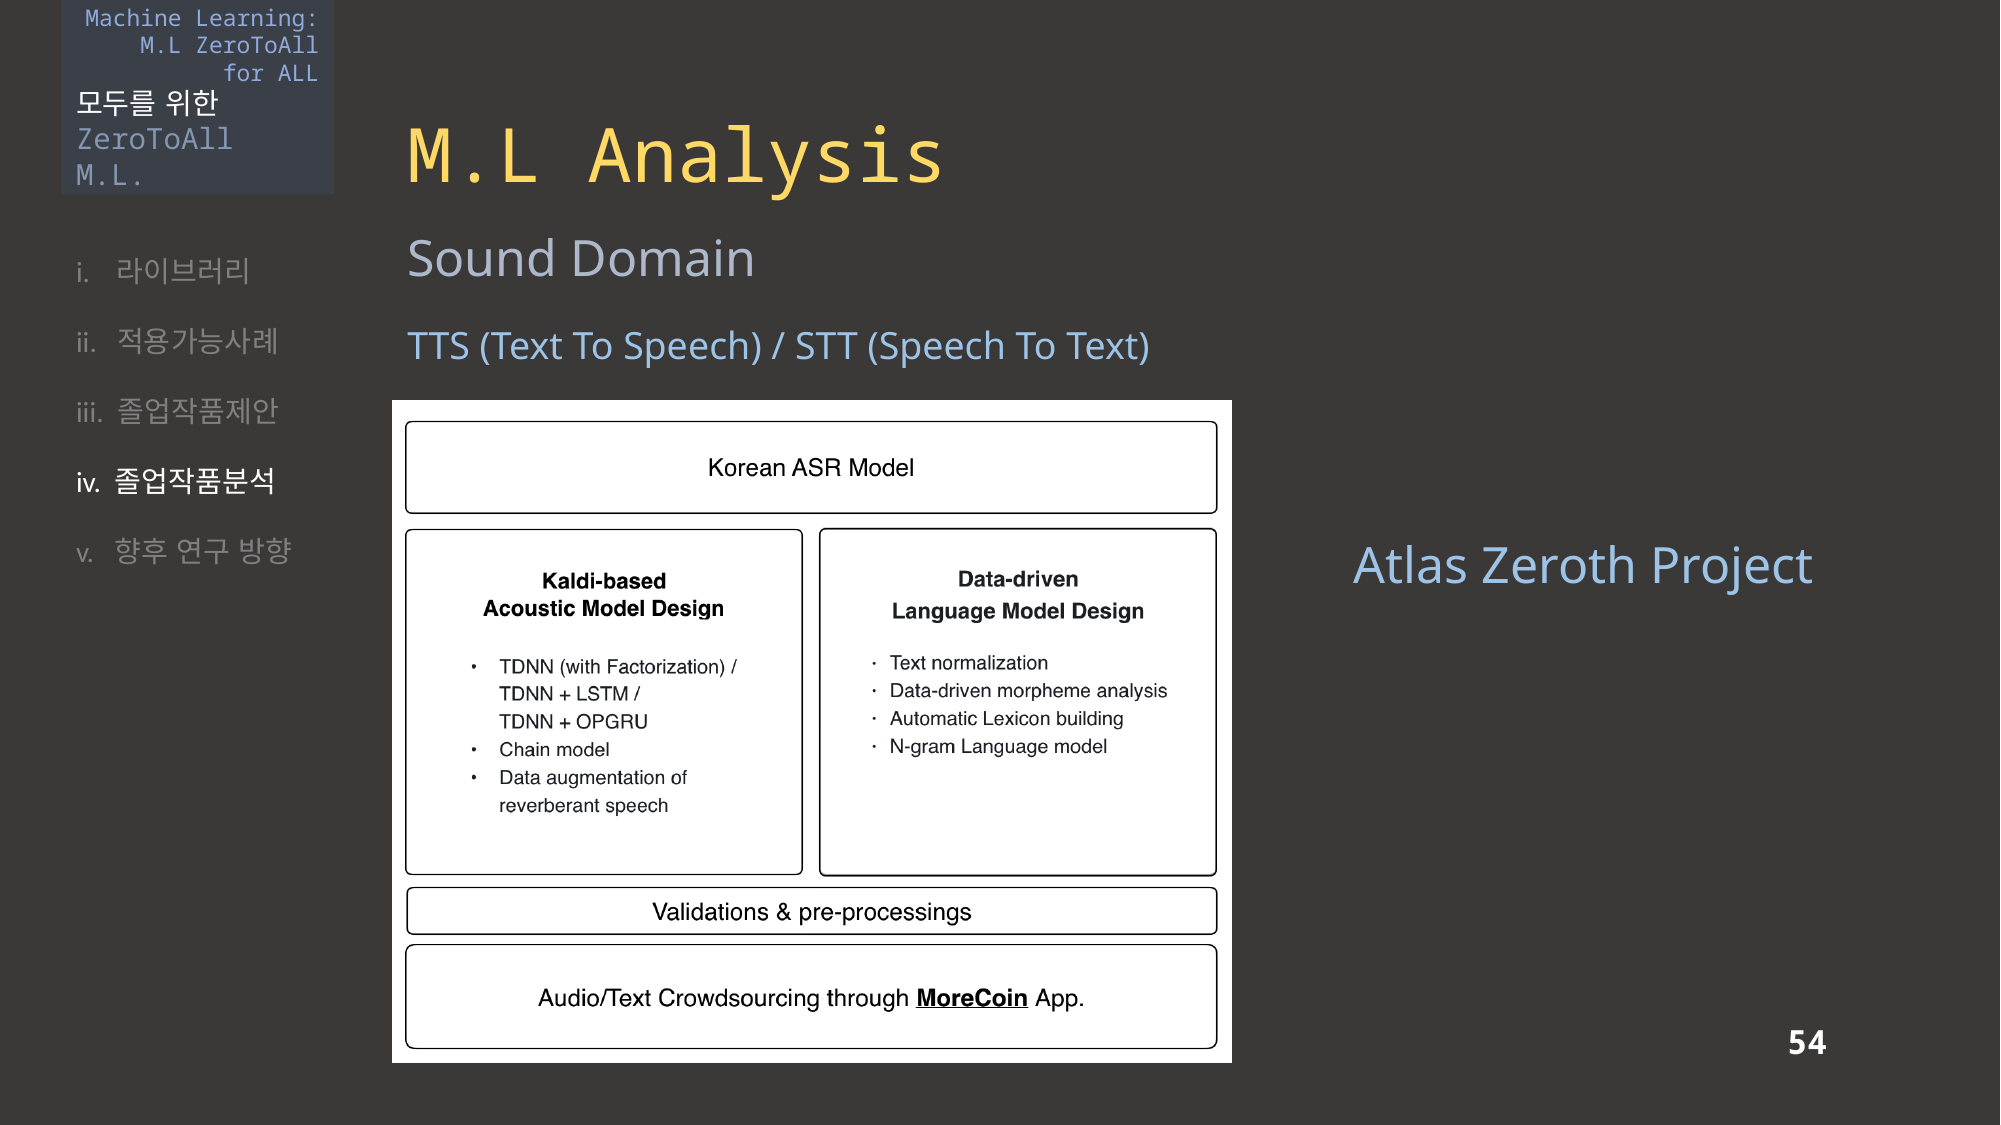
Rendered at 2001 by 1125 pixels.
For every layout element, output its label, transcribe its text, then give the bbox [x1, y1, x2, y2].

text_box Machine Learning: M.L ZeroToAll for ALL 모두를 위한 ZeroToAll M.L. [60, 0, 335, 195]
picture [392, 400, 1232, 1063]
text_box Atlas Zeroth Project [1338, 528, 1832, 599]
text_box i. 라이브러리 ii. 적용가능사례 iii. 졸업작품제안 iv. 졸업작품분석 v. 향후 연구 방향 [60, 222, 335, 599]
text_box M.L Analysis [392, 110, 1128, 195]
slide_number 54 [1412, 1013, 1863, 1074]
text_box TTS (Text To Speech) / STT (Speech To Text) [392, 317, 1204, 372]
text_box Sound Domain [392, 222, 782, 290]
